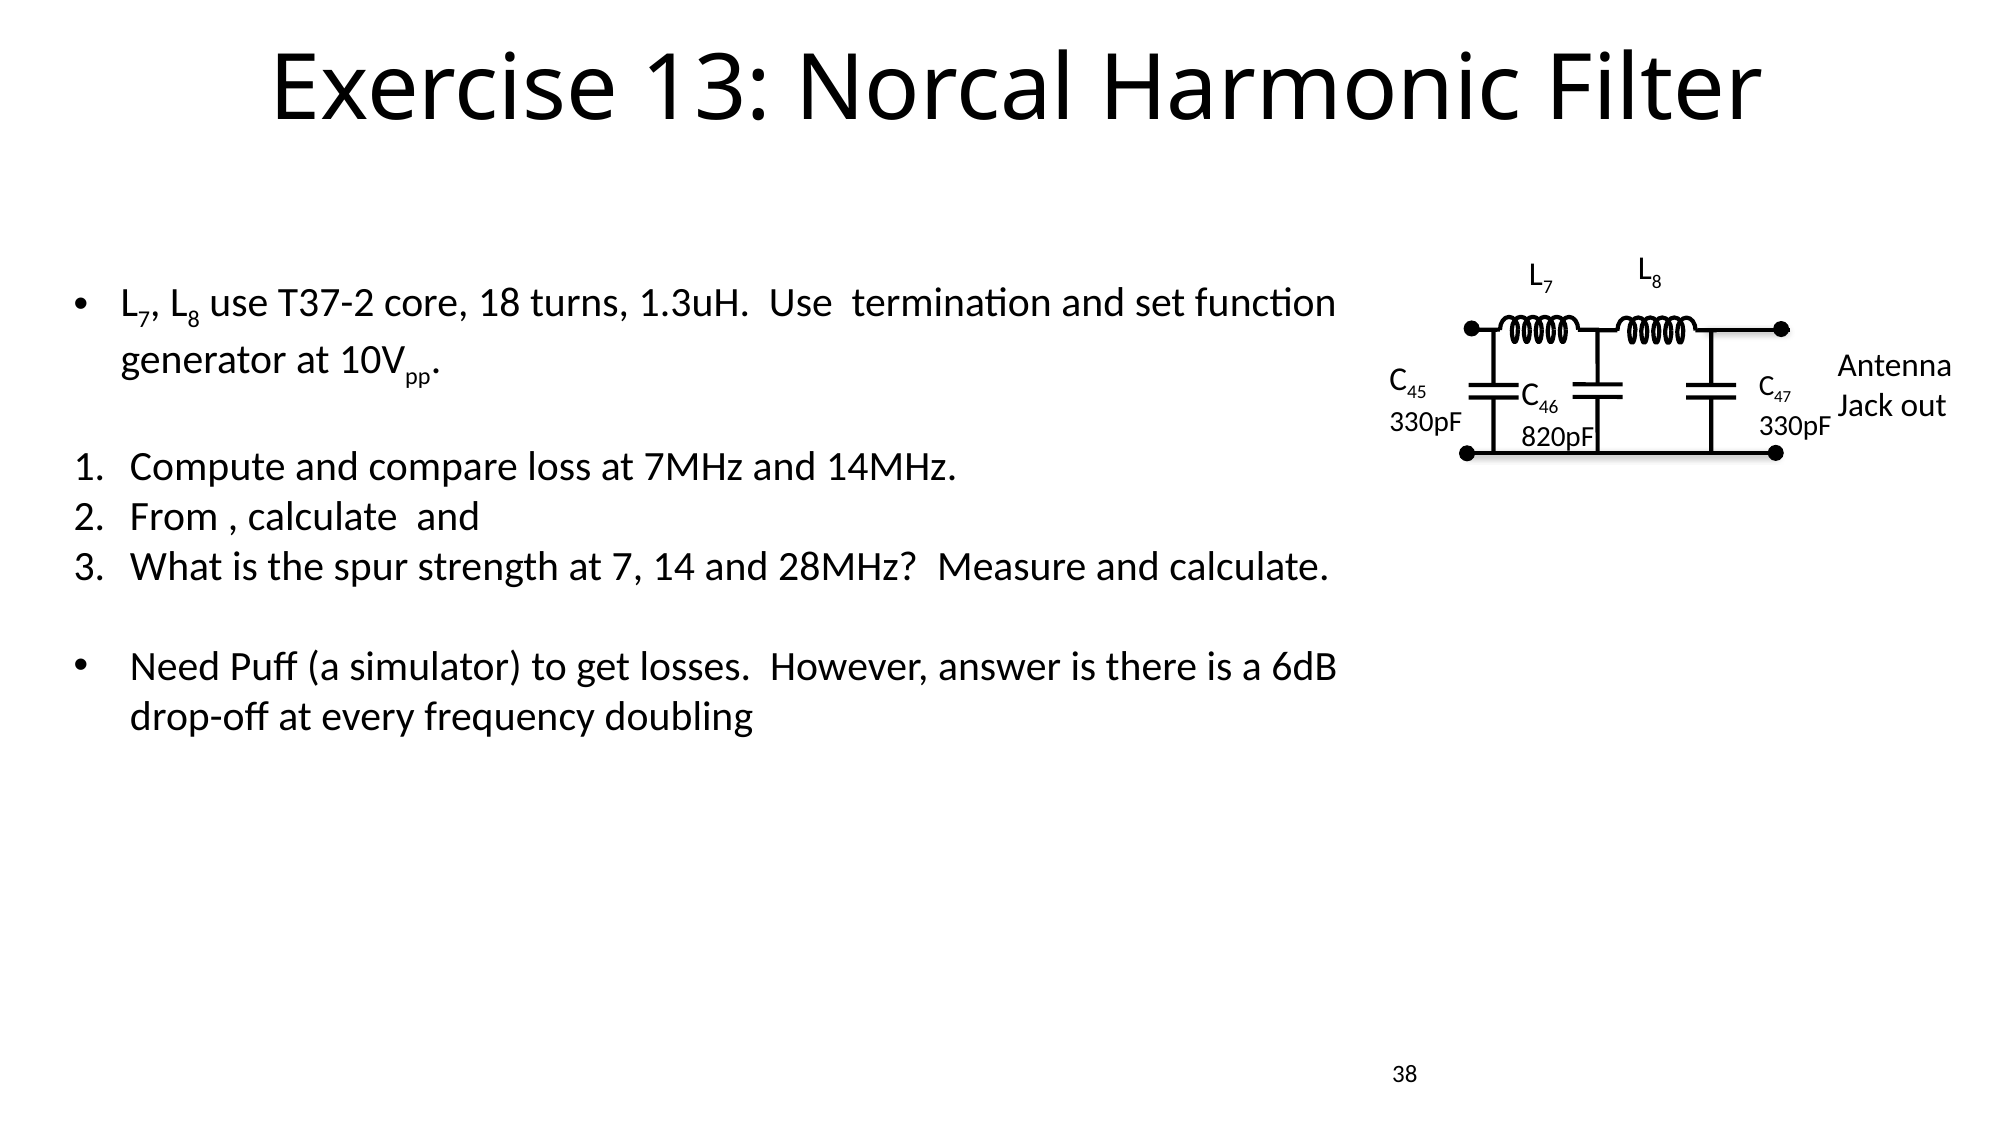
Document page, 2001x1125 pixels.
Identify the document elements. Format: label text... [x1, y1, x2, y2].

slide_number 38 [1074, 738, 1425, 1125]
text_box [1381, 239, 1970, 461]
text_box Exercise 13: Norcal Harmonic Filter [132, 28, 1901, 139]
